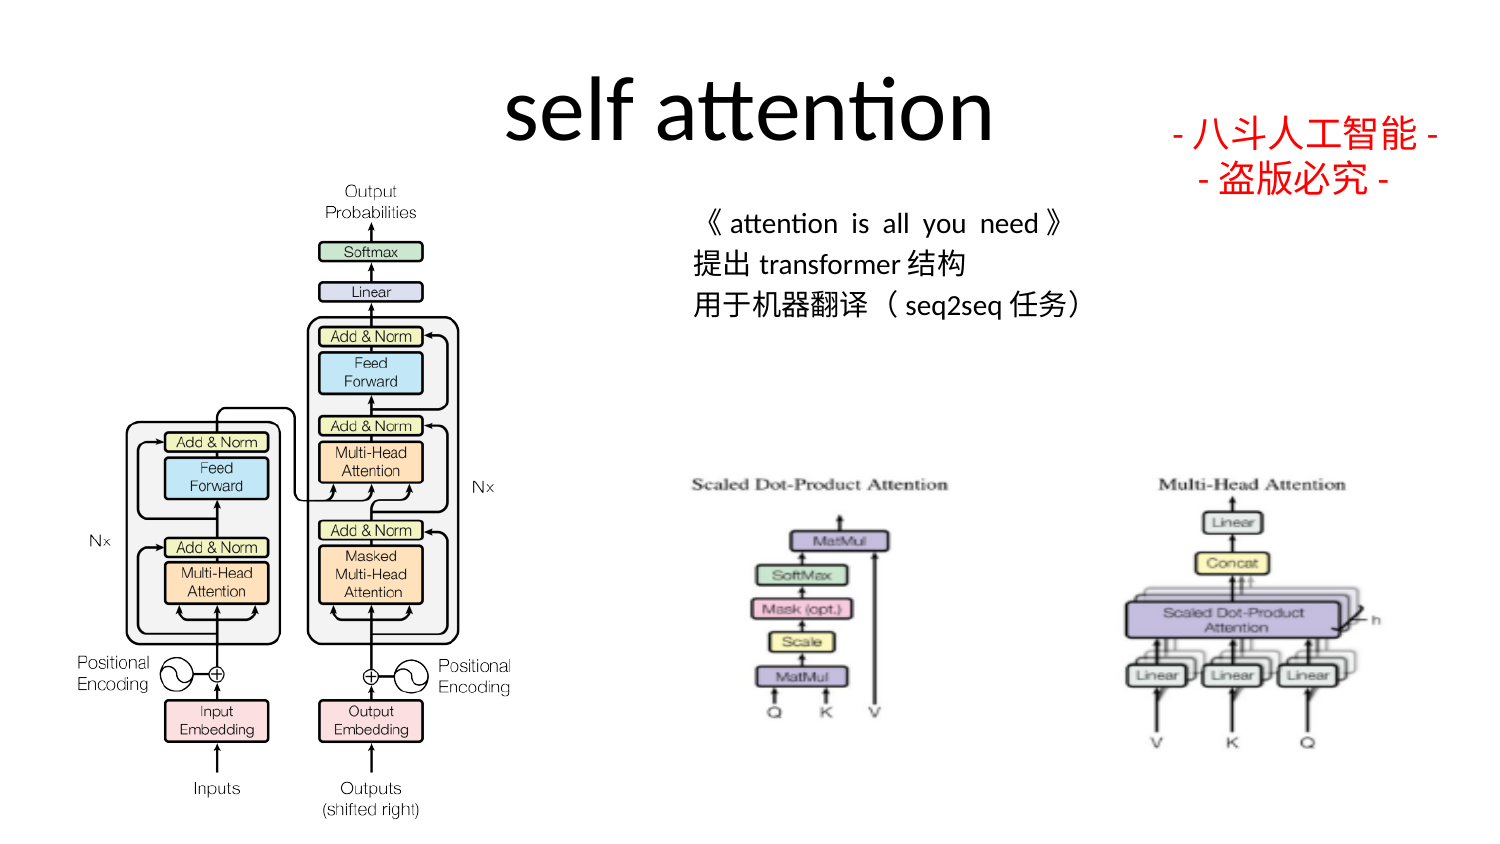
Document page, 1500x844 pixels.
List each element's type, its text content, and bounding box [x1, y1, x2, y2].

picture [29, 177, 586, 826]
list 《attention is all you need》 提出transformer结构 用于机器翻译（seq2seq任务） [678, 196, 1426, 754]
text_box -八斗人工智能- -盗版必究- [1157, 102, 1500, 208]
picture [655, 456, 1397, 775]
title self attention [75, 33, 1425, 175]
